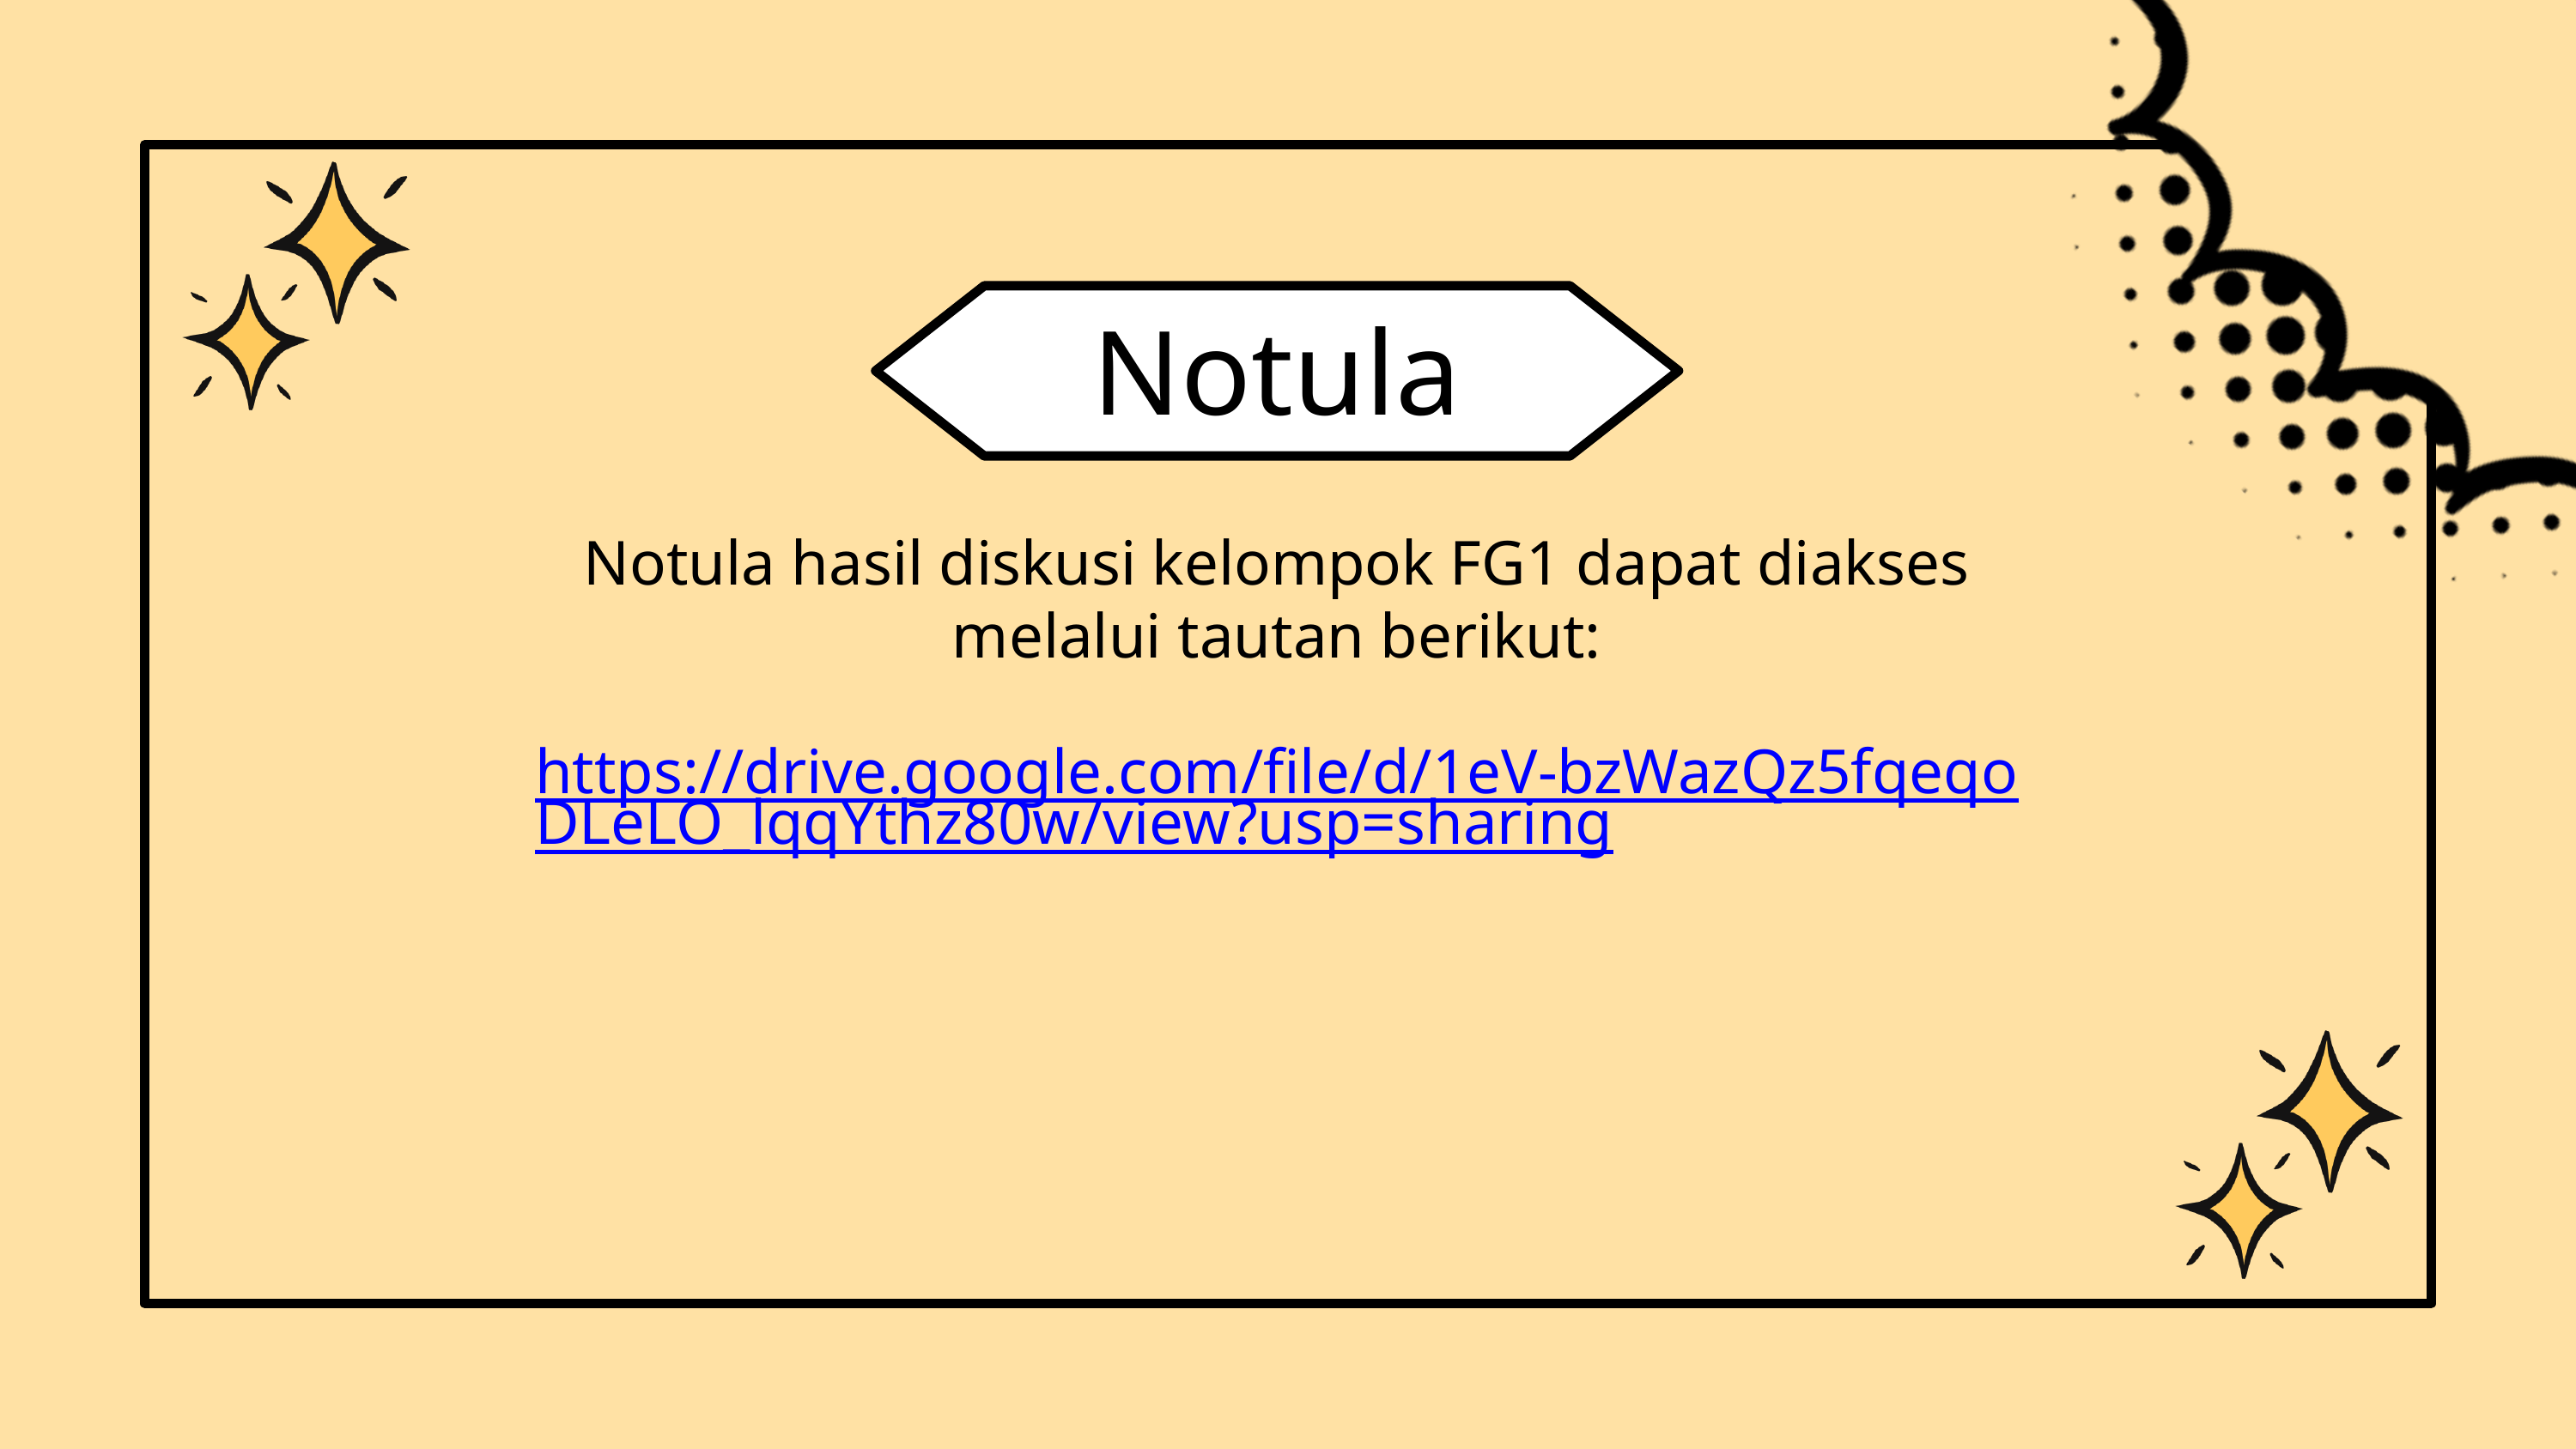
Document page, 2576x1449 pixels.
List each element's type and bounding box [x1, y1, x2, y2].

picture [182, 161, 410, 410]
picture [2175, 1030, 2404, 1280]
picture [1941, 0, 2576, 730]
text_box [144, 144, 2432, 1304]
text_box [875, 285, 1680, 457]
